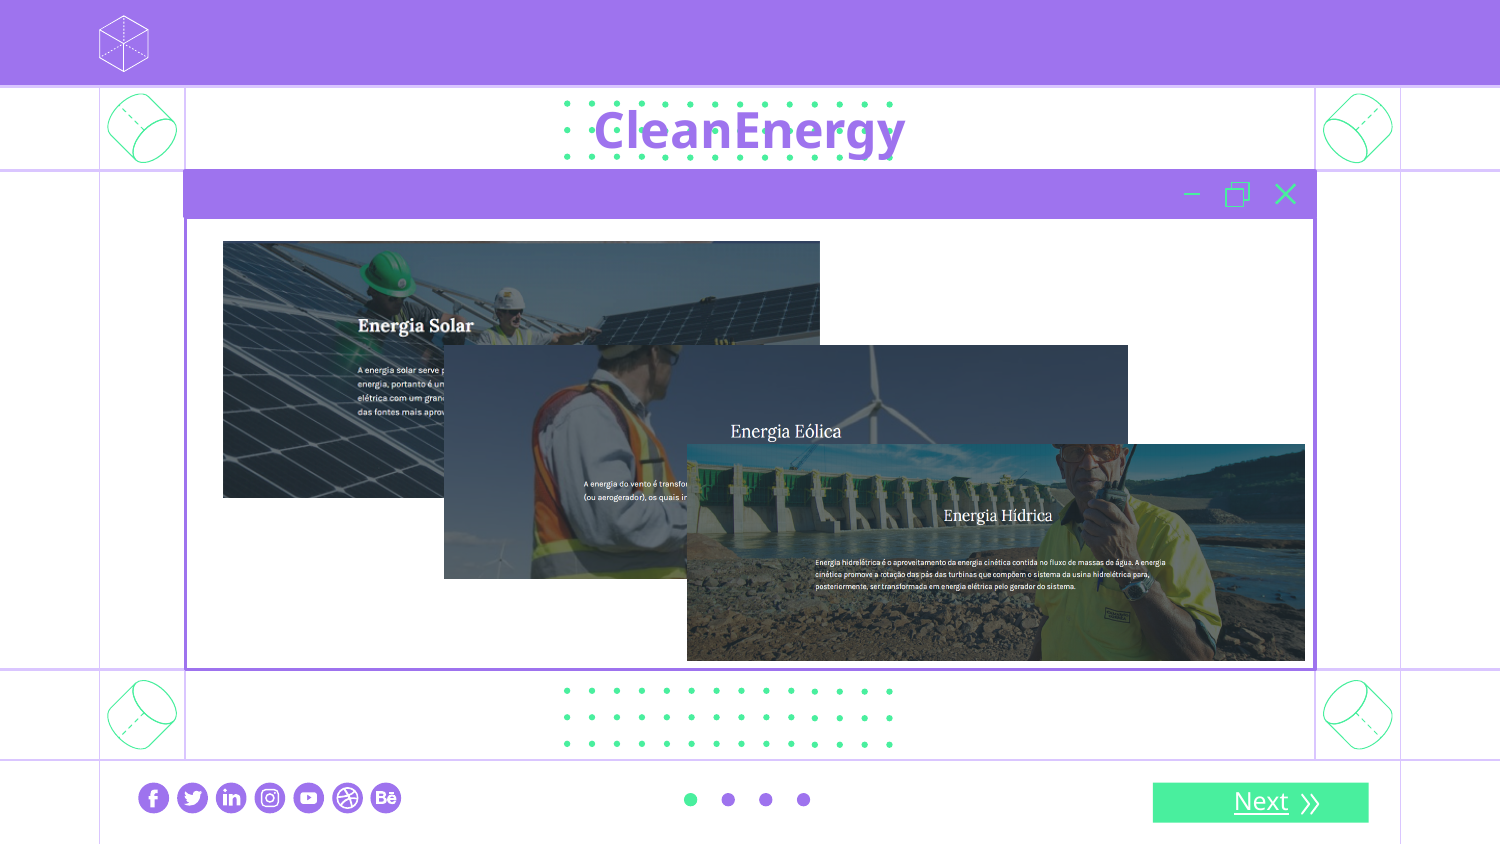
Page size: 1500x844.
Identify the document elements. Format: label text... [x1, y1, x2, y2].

text_box [1152, 782, 1369, 823]
picture [222, 241, 1305, 661]
text_box Next [1202, 787, 1320, 819]
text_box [683, 792, 811, 807]
text_box [183, 161, 1500, 170]
text_box CleanEnergy [372, 91, 1128, 166]
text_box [1300, 793, 1320, 815]
